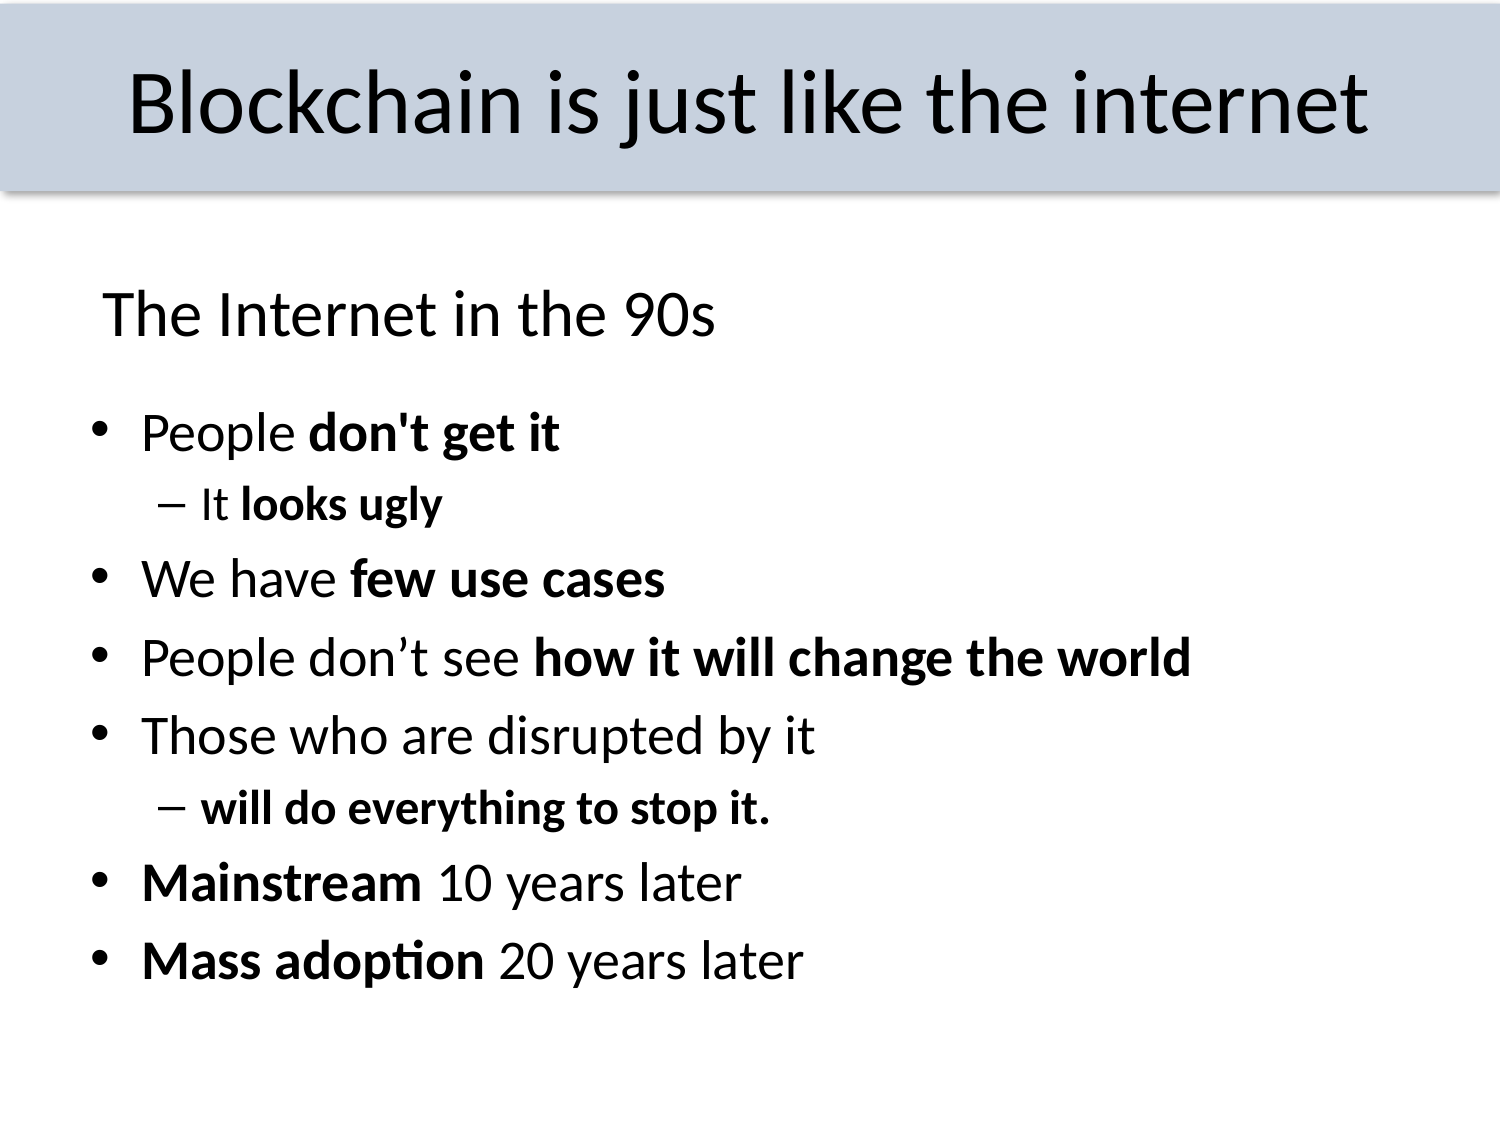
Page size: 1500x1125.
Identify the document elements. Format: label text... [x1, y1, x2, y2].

list People don't get it It looks ugly We have few use cases People don’t see how it will change the world Those who are disrupted by it will do everything to stop it. Mainstream 10 years later Mass adoption 20 years later [75, 387, 1425, 1005]
title Blockchain is just like the internet [0, 3, 1500, 192]
text_box The Internet in the 90s [87, 262, 738, 358]
